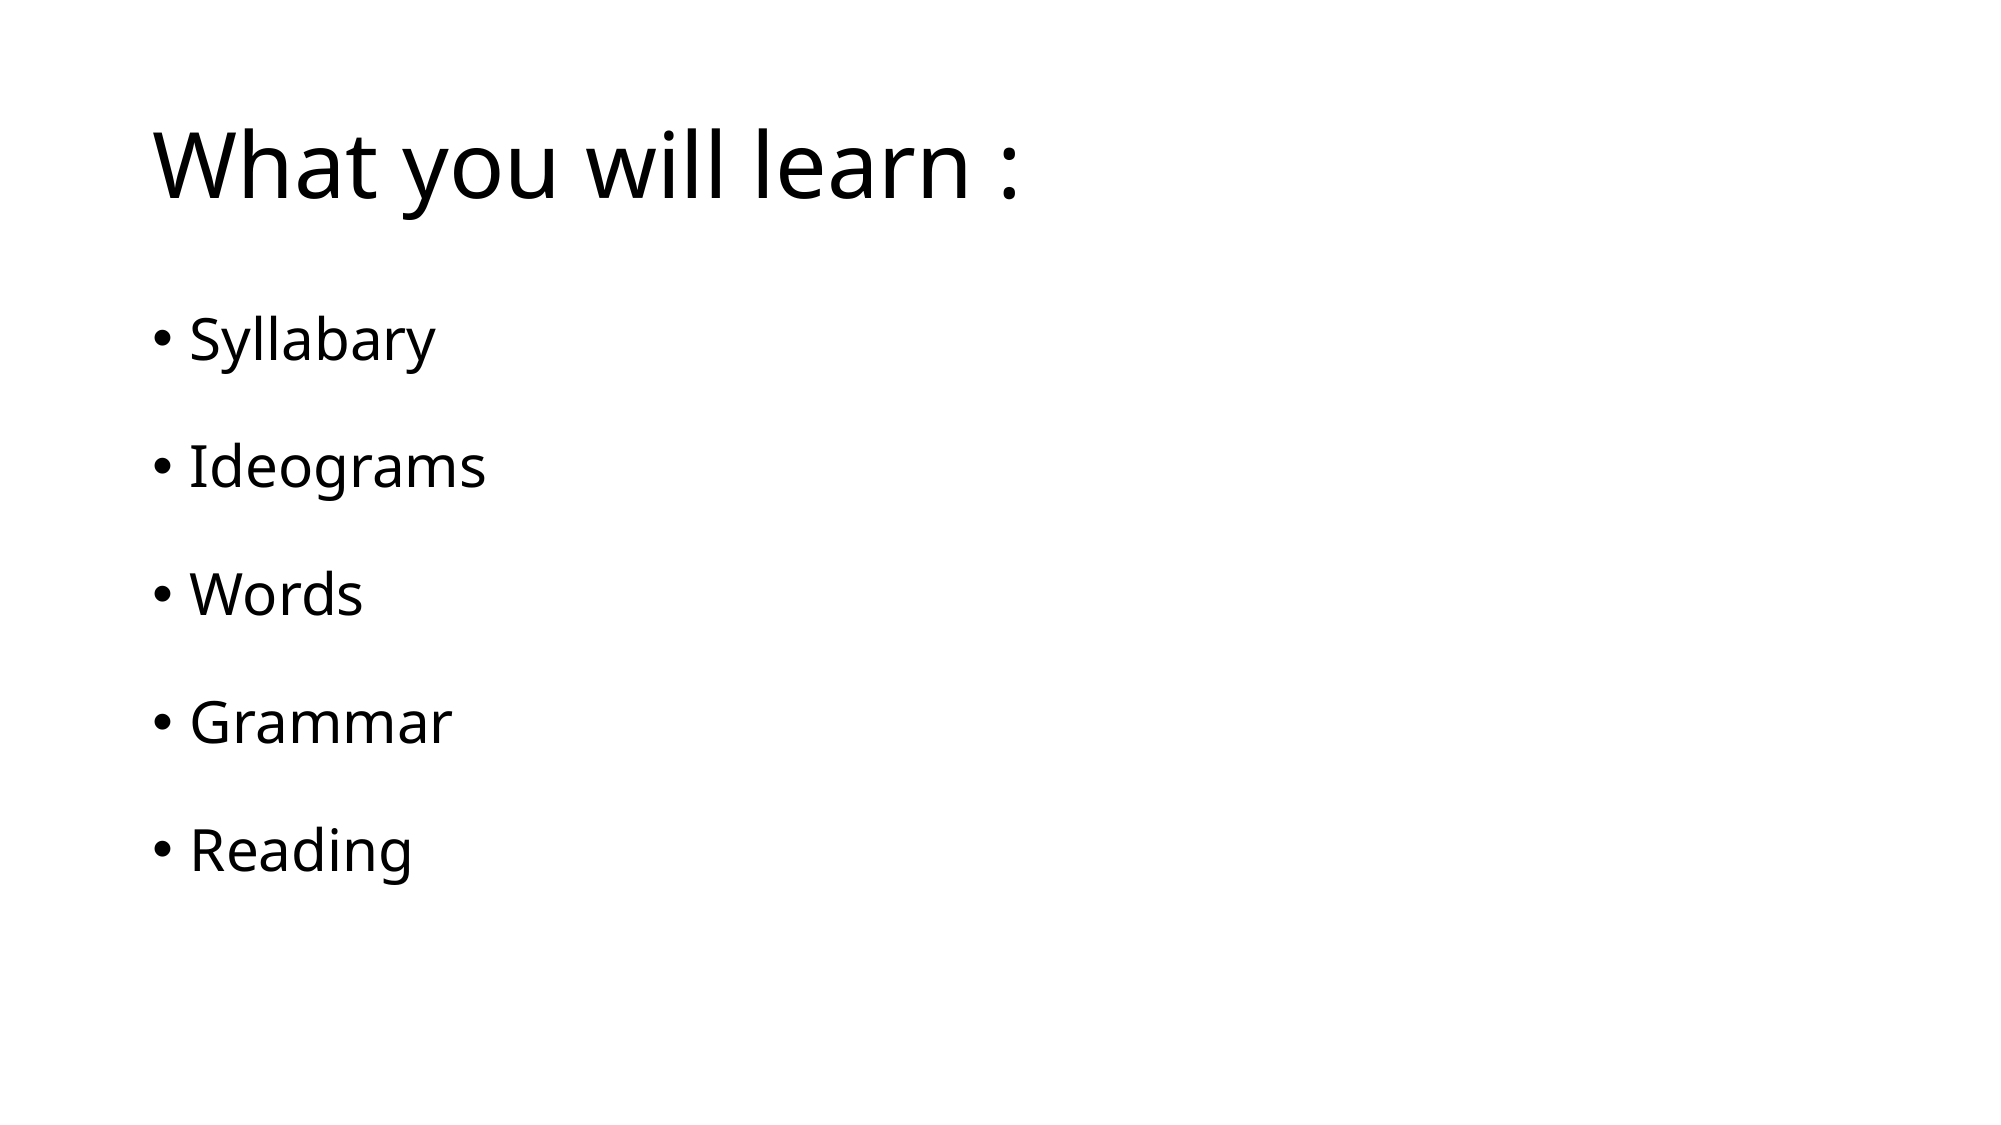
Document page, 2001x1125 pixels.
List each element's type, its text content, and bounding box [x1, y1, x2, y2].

text_box Words [137, 532, 1863, 660]
text_box Grammar [137, 660, 1863, 788]
text_box Ideograms [137, 405, 1863, 532]
list Syllabary [137, 277, 1863, 405]
text_box Reading [137, 788, 1863, 916]
title What you will learn : [137, 59, 1863, 277]
